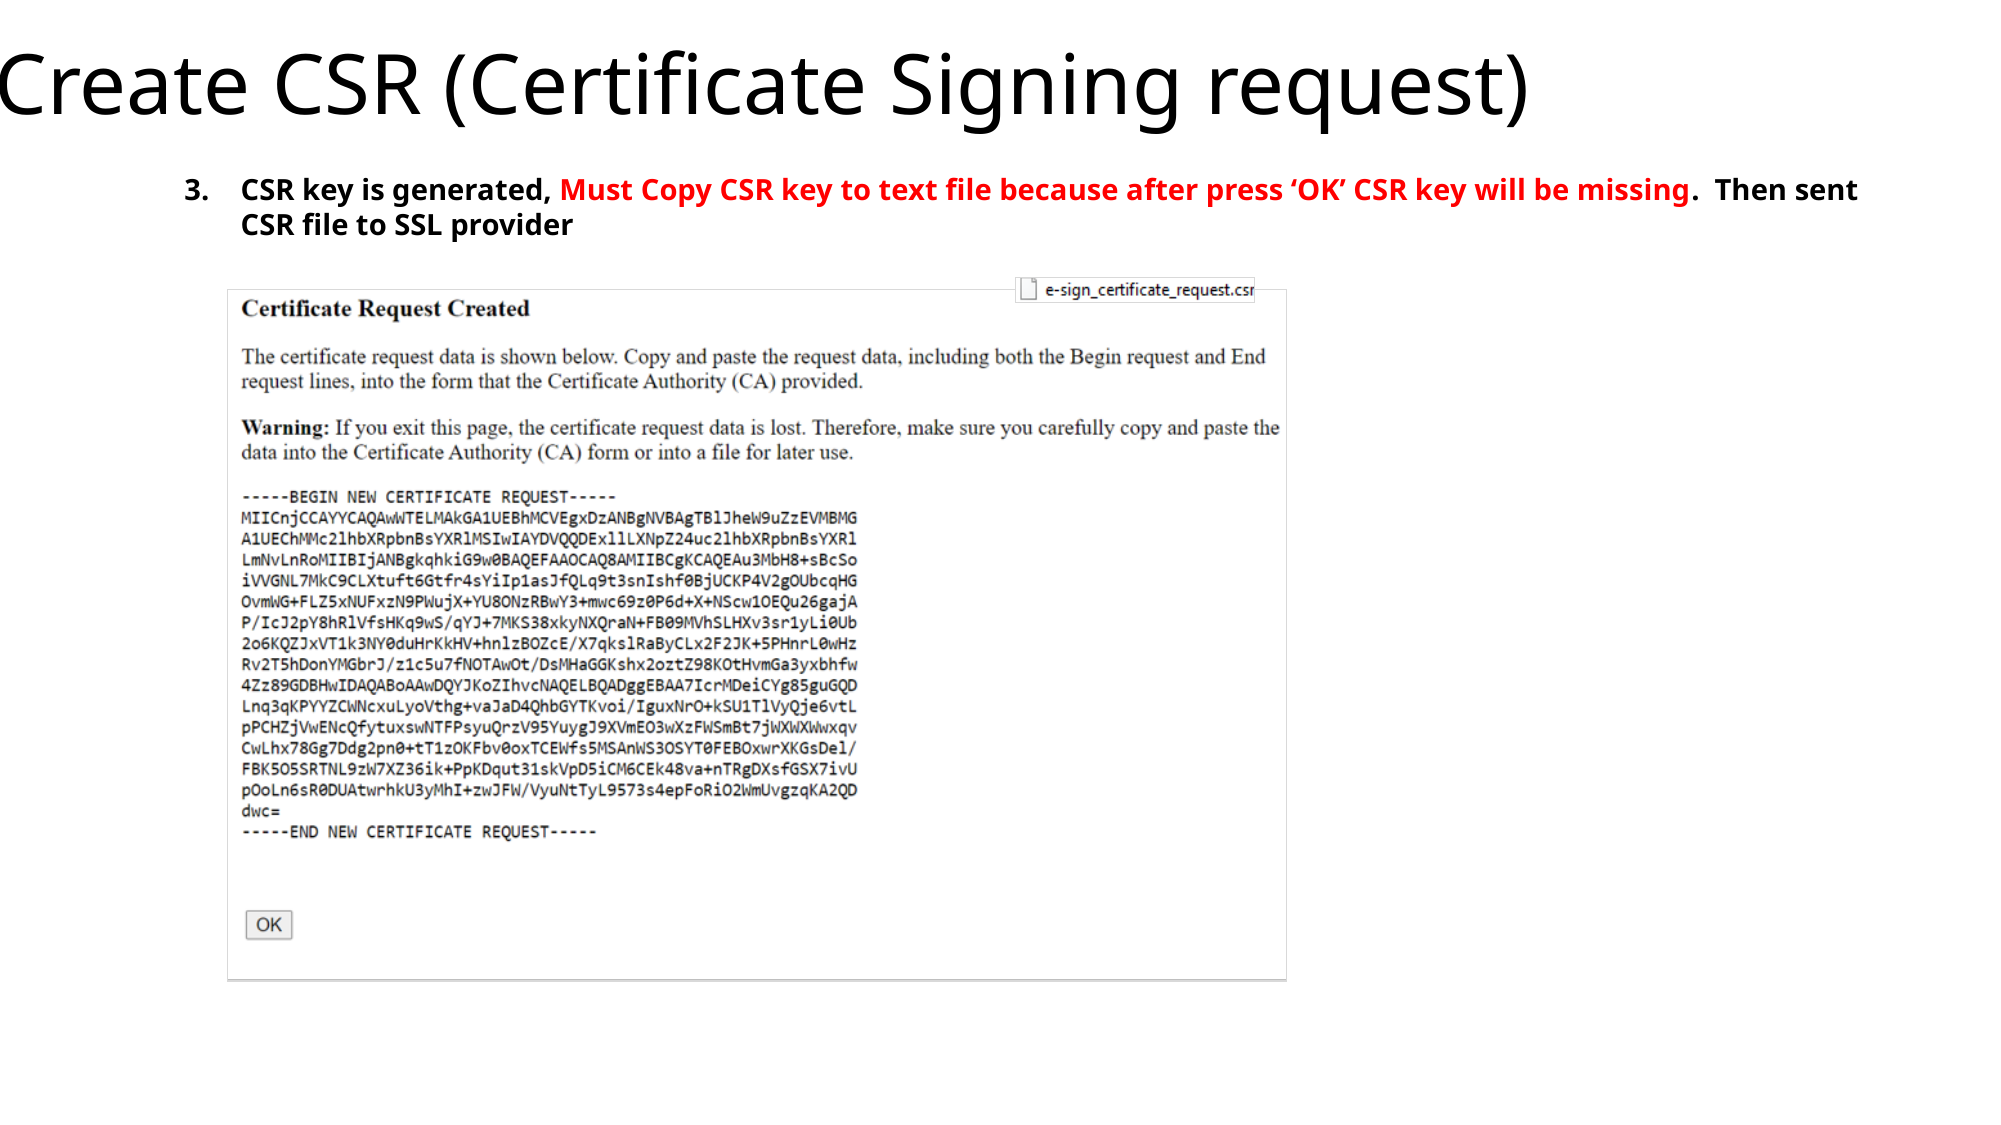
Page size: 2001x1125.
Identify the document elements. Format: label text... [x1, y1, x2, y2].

picture [228, 277, 1286, 981]
text_box 1. Create CSR (Certificate Signing request) [0, 23, 1568, 139]
text_box CSR key is generated, Must Copy CSR key to text file because after press ‘OK’ CSR key will be missing. Then sent CSR file to SSL provider [169, 163, 1886, 739]
